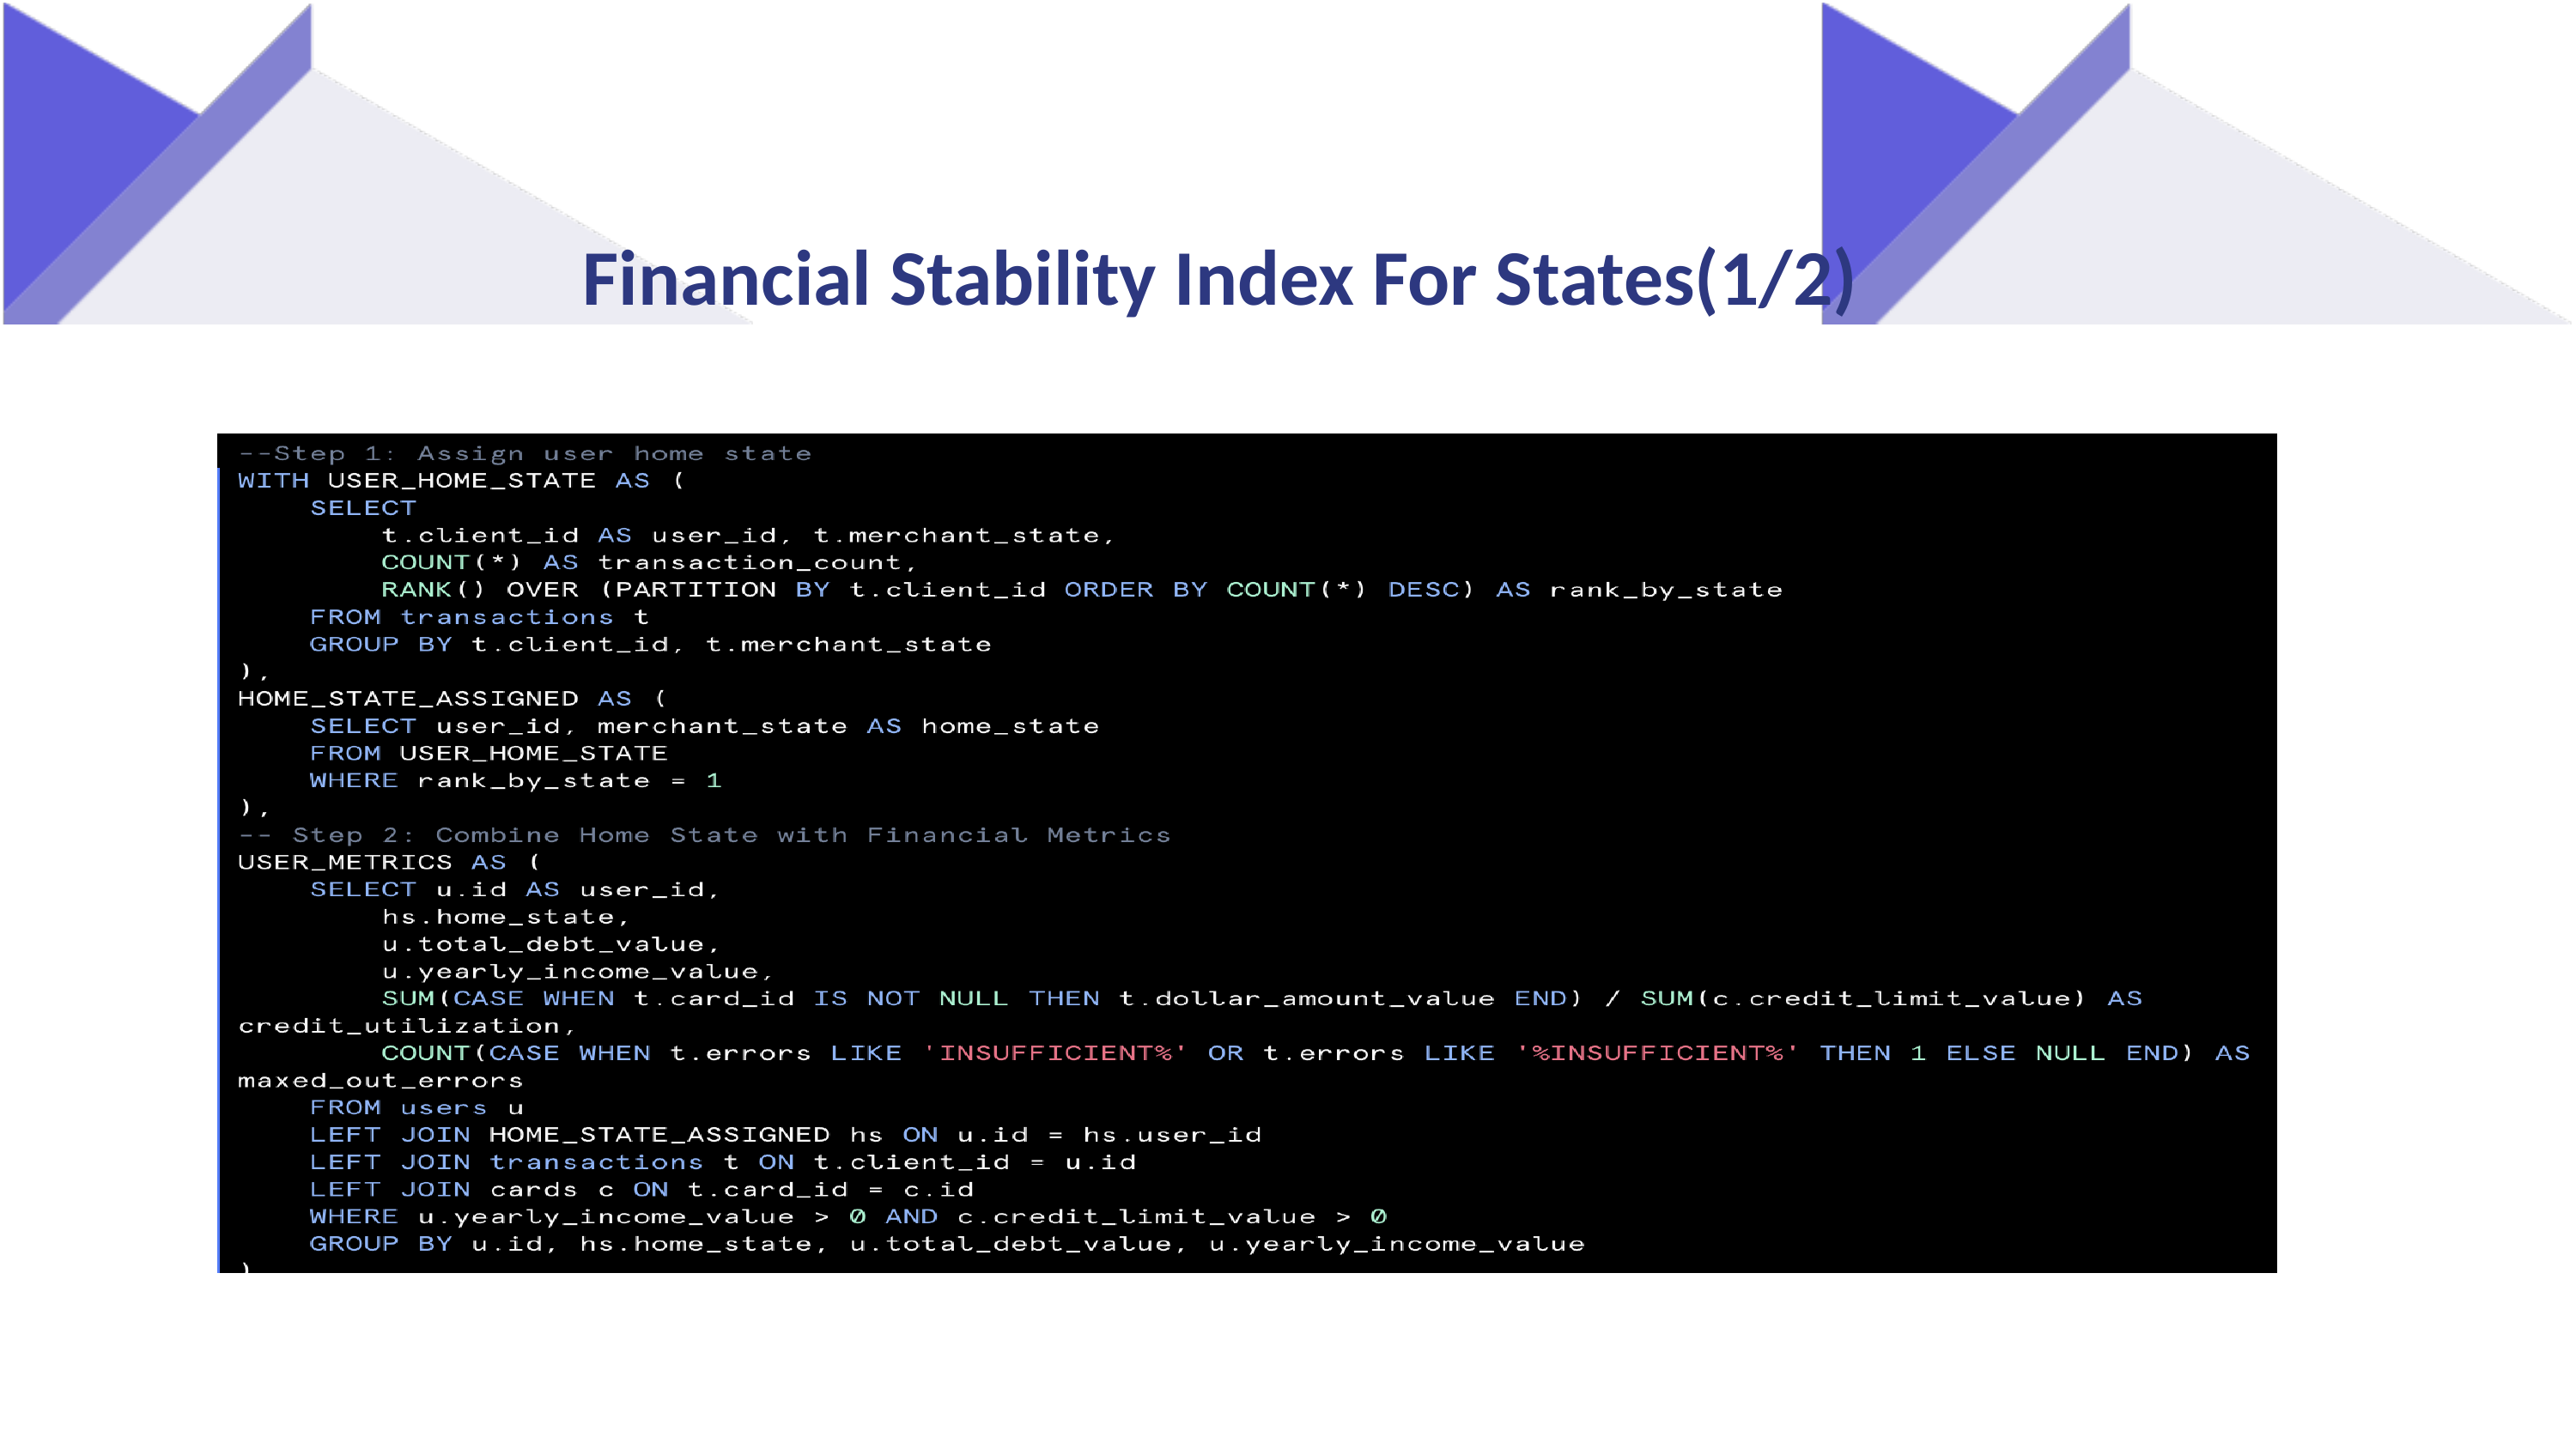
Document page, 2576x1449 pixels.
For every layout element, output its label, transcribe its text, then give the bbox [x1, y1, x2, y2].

text_box [1151, 303, 2467, 1353]
text_box Financial Stability Index For States(1/2) [582, 227, 2356, 322]
picture [217, 433, 2277, 1273]
text_box [1819, 3, 2576, 324]
text_box [0, 3, 757, 324]
